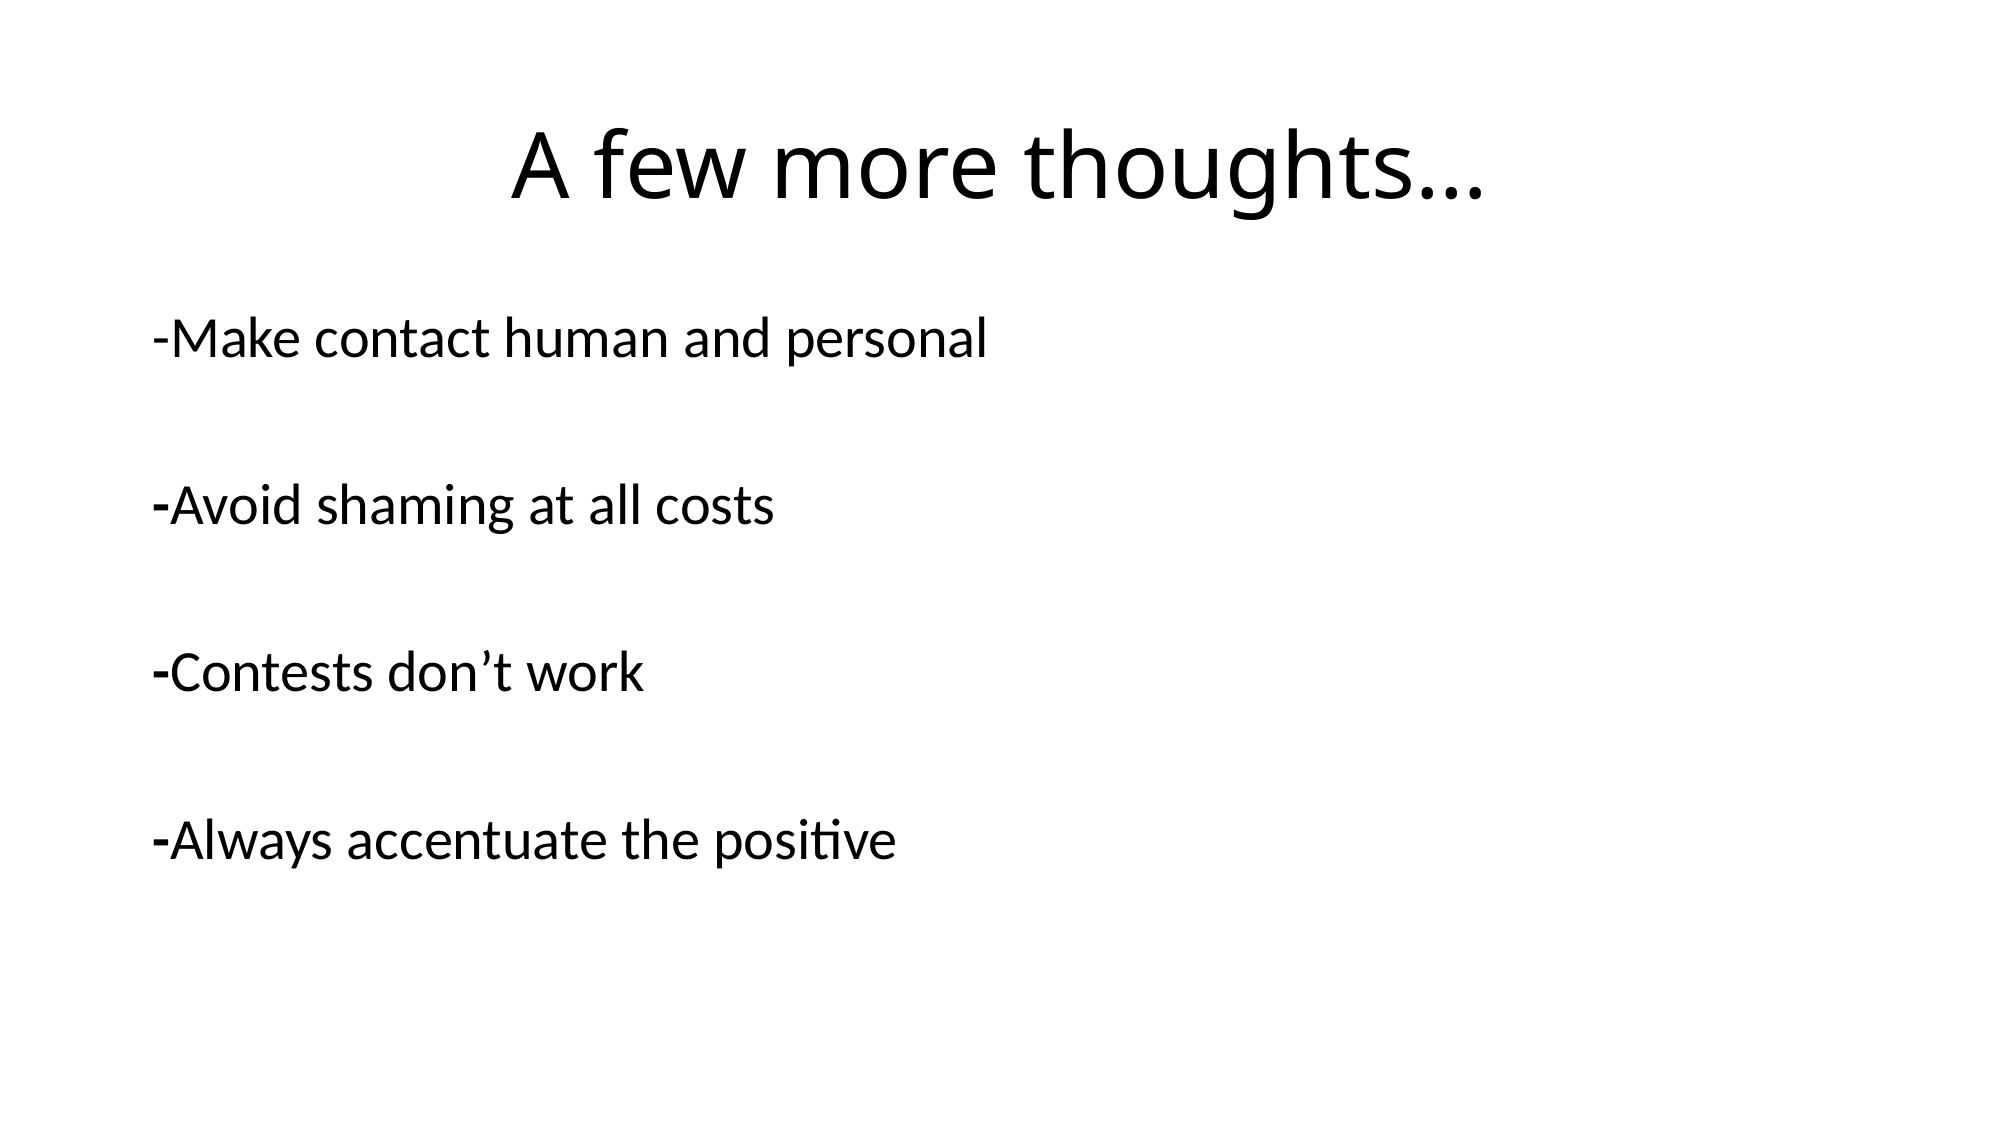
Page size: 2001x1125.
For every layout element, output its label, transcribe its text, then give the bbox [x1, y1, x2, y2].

list -Make contact human and personal -Avoid shaming at all costs -Contests don’t work -Always accentuate the positive [137, 299, 1863, 1014]
title A few more thoughts… [137, 59, 1863, 278]
